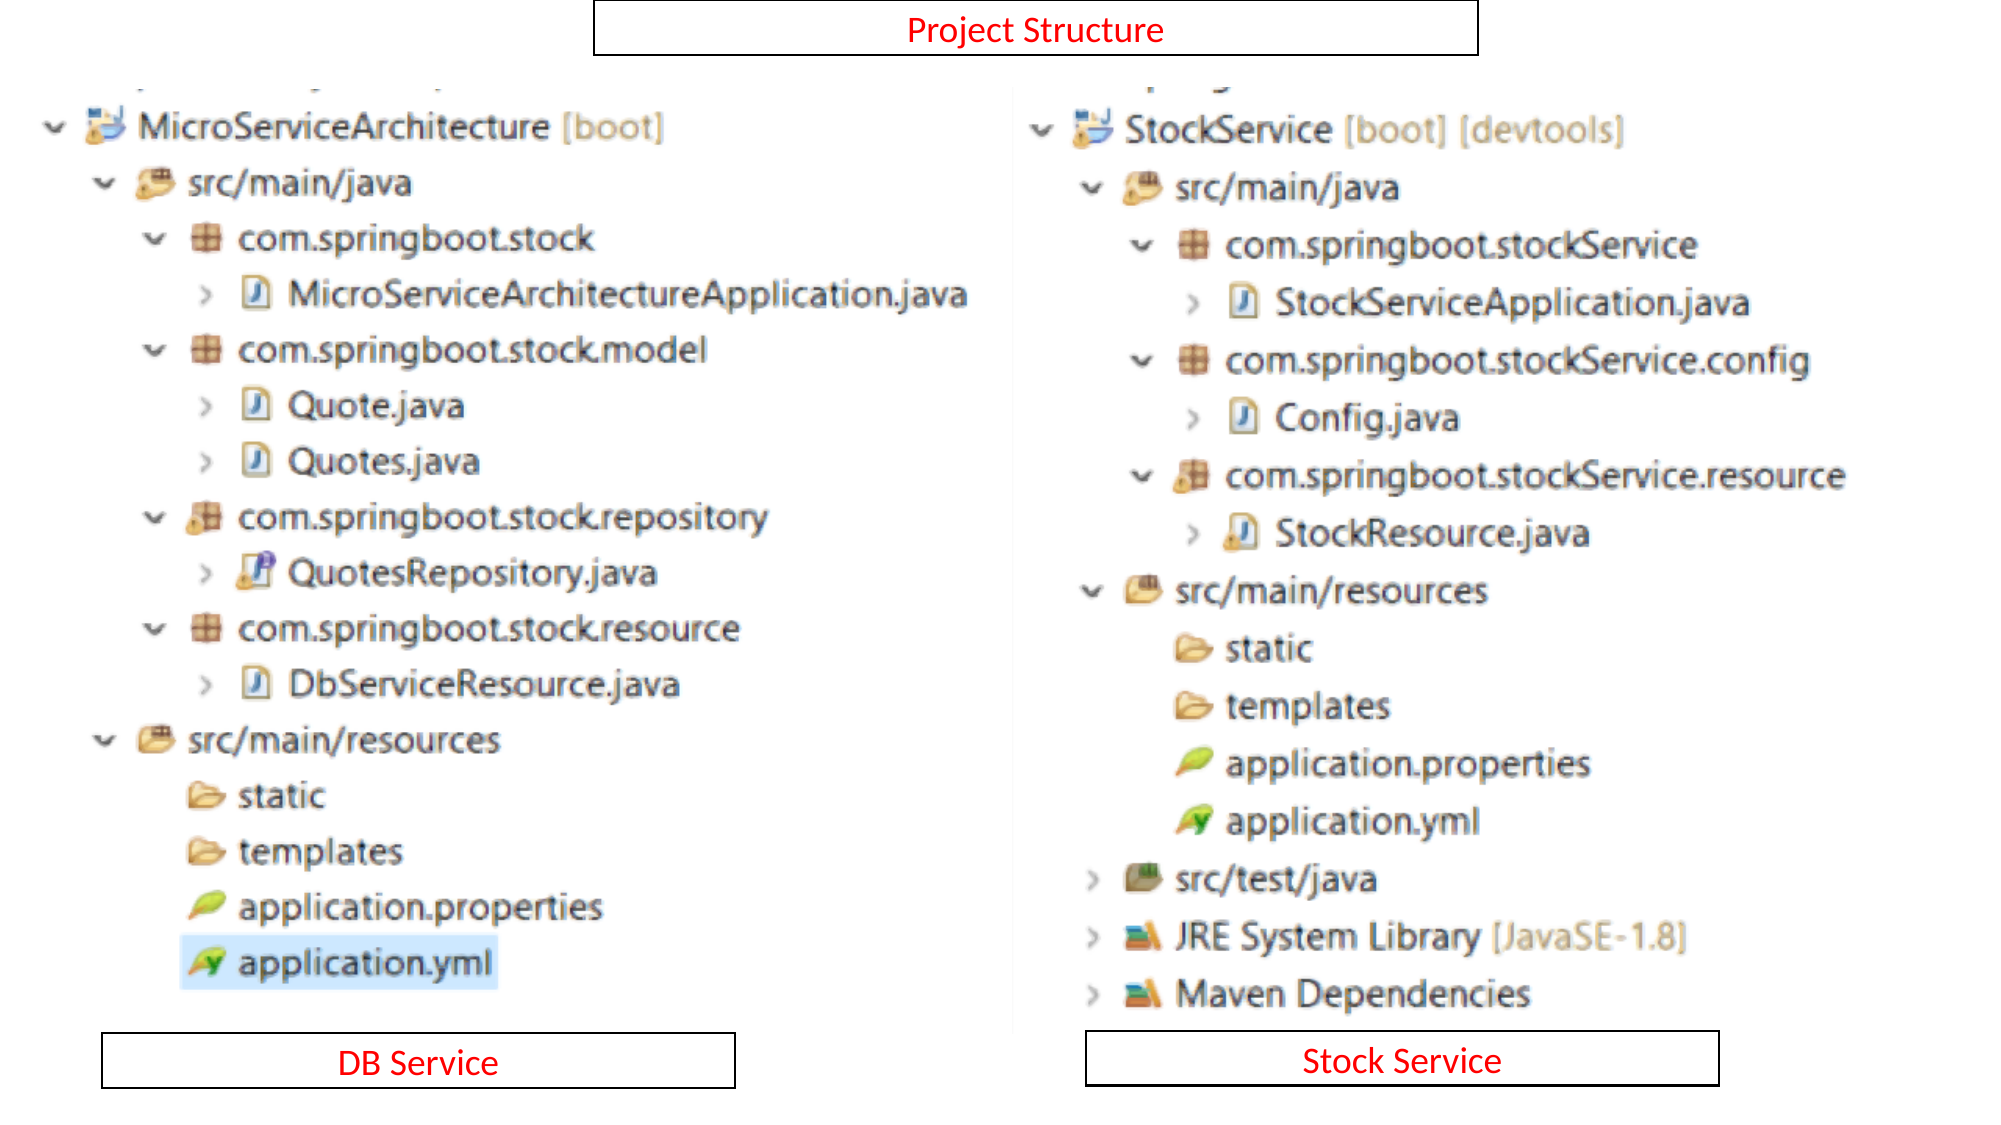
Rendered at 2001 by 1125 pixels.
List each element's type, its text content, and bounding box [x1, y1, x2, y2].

text_box Project Structure [593, 0, 1479, 56]
text_box DB Service [101, 1032, 736, 1089]
picture [28, 87, 1899, 1034]
text_box Stock Service [1085, 1034, 1720, 1087]
